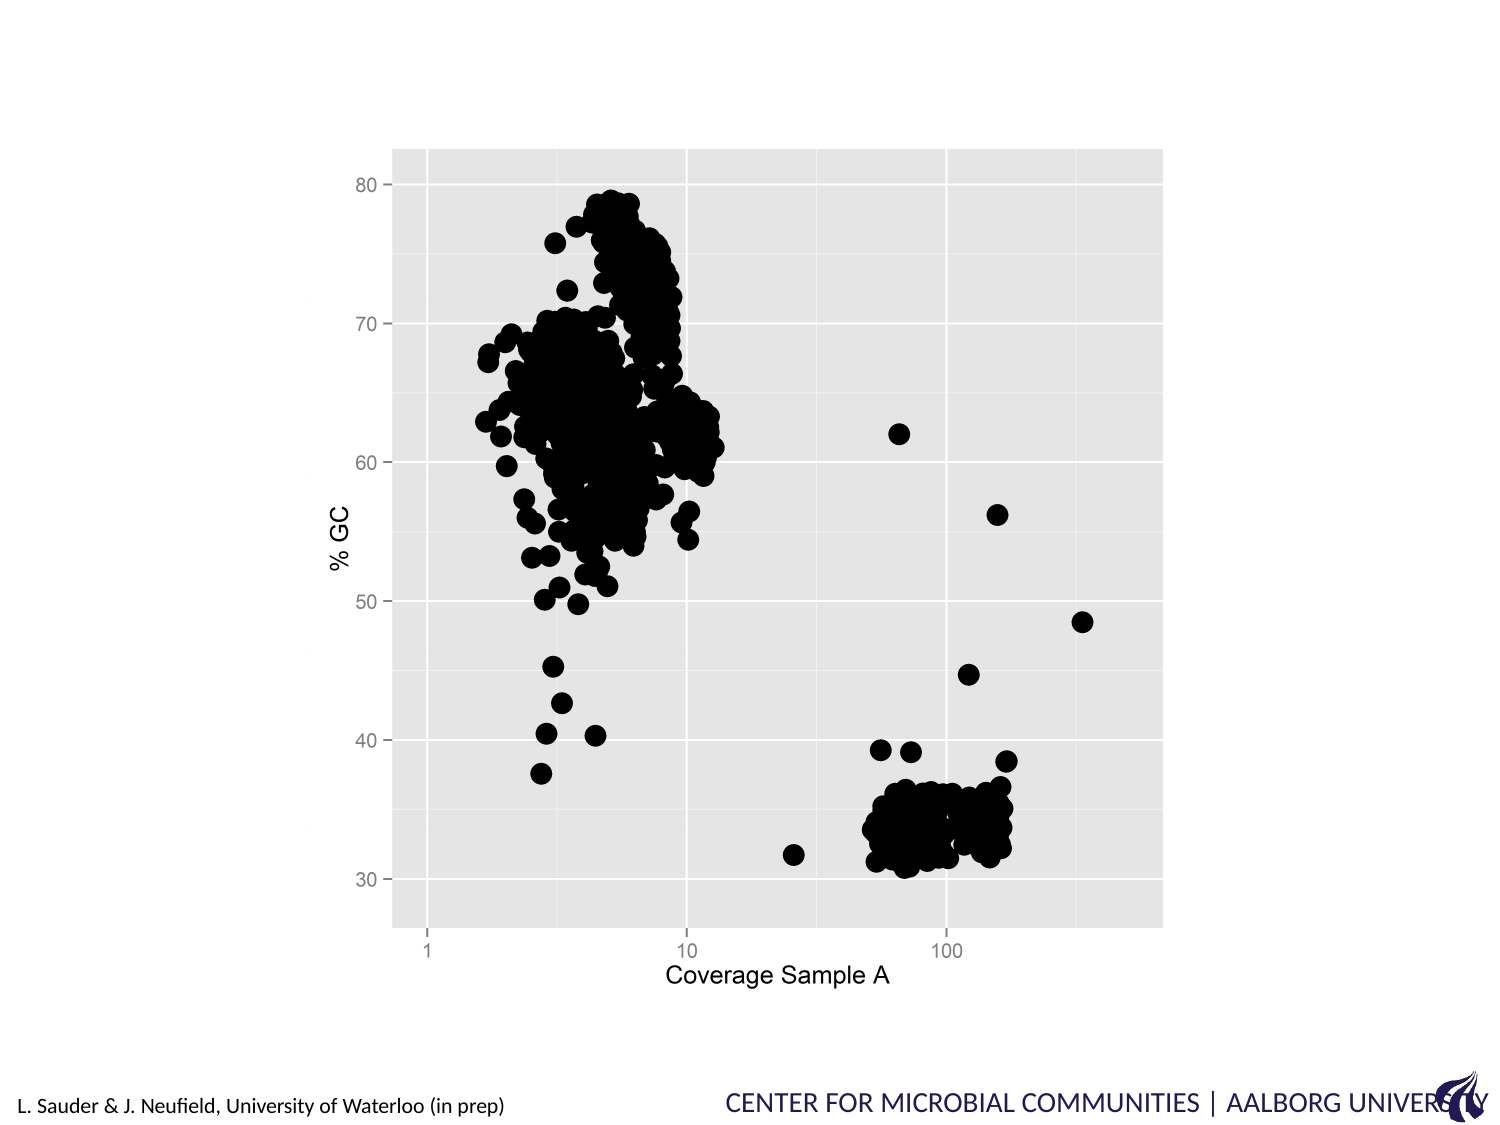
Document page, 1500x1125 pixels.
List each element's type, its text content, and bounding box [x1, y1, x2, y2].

text_box L. Sauder & J. Neufield, University of Waterloo (in prep) [2, 1083, 521, 1125]
picture [1393, 1058, 1500, 1125]
picture [307, 119, 1193, 1006]
text_box Center for Microbial Communities | Aalborg University [710, 1076, 1393, 1125]
